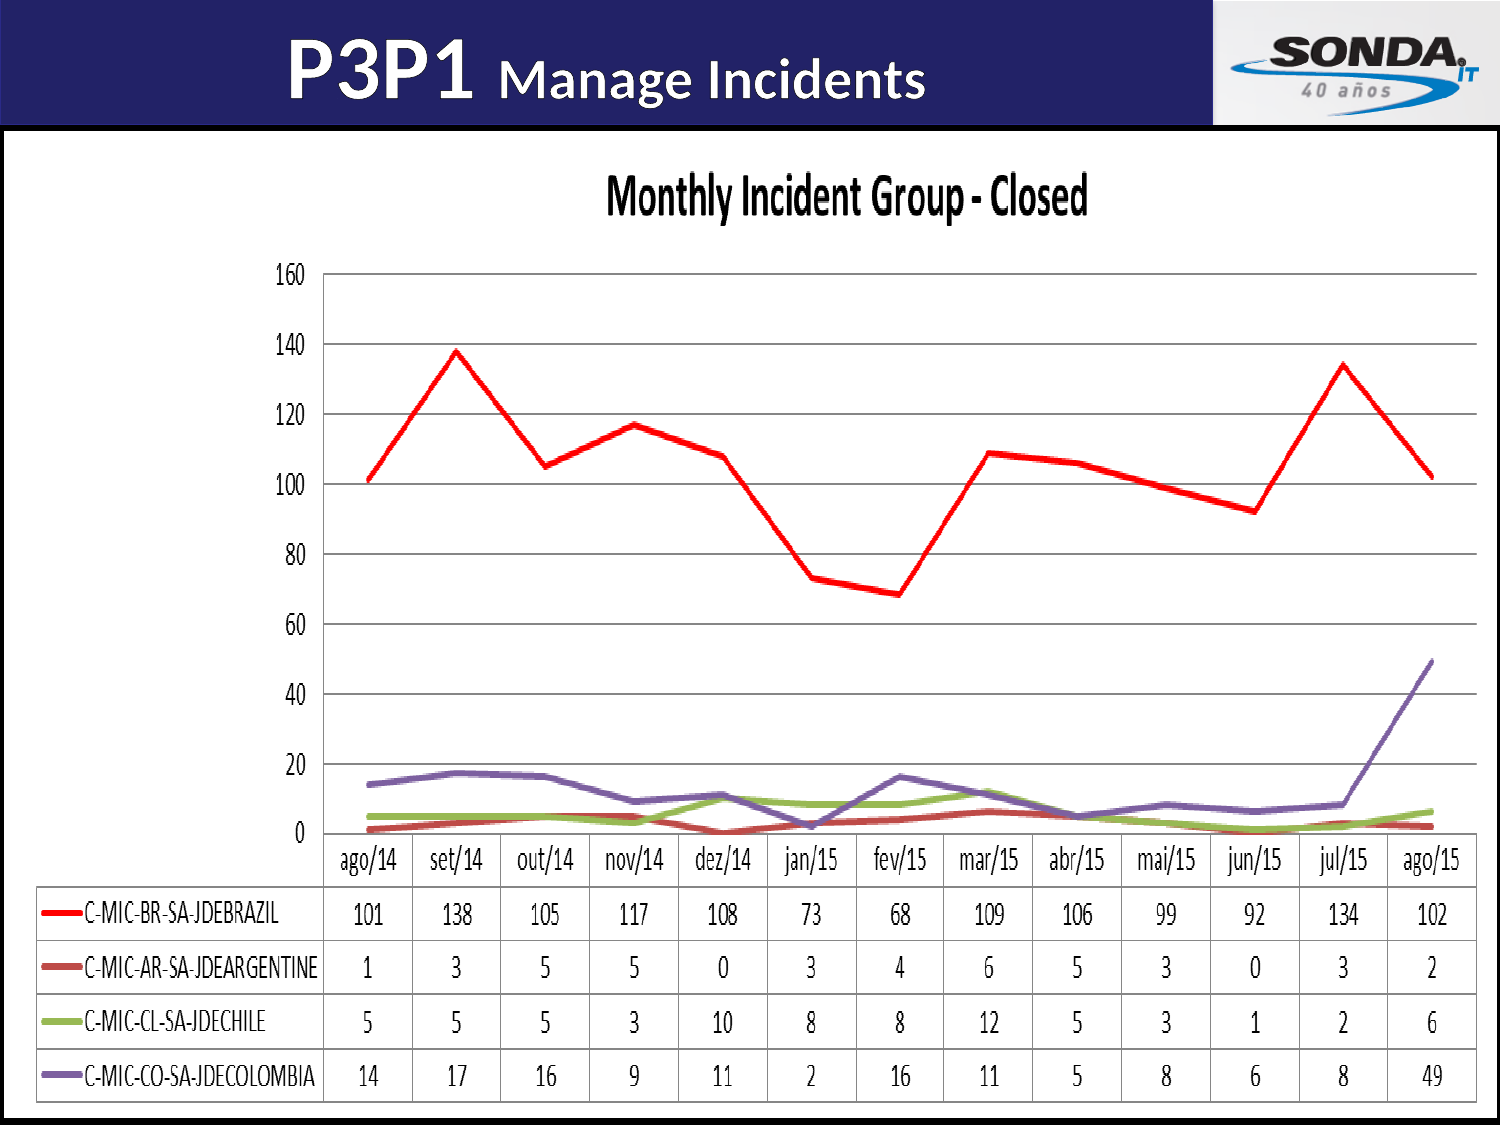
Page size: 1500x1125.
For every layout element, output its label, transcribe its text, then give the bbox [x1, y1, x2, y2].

picture [0, 1, 1500, 1125]
text_box P3P1 Manage Incidents [0, 0, 1213, 125]
